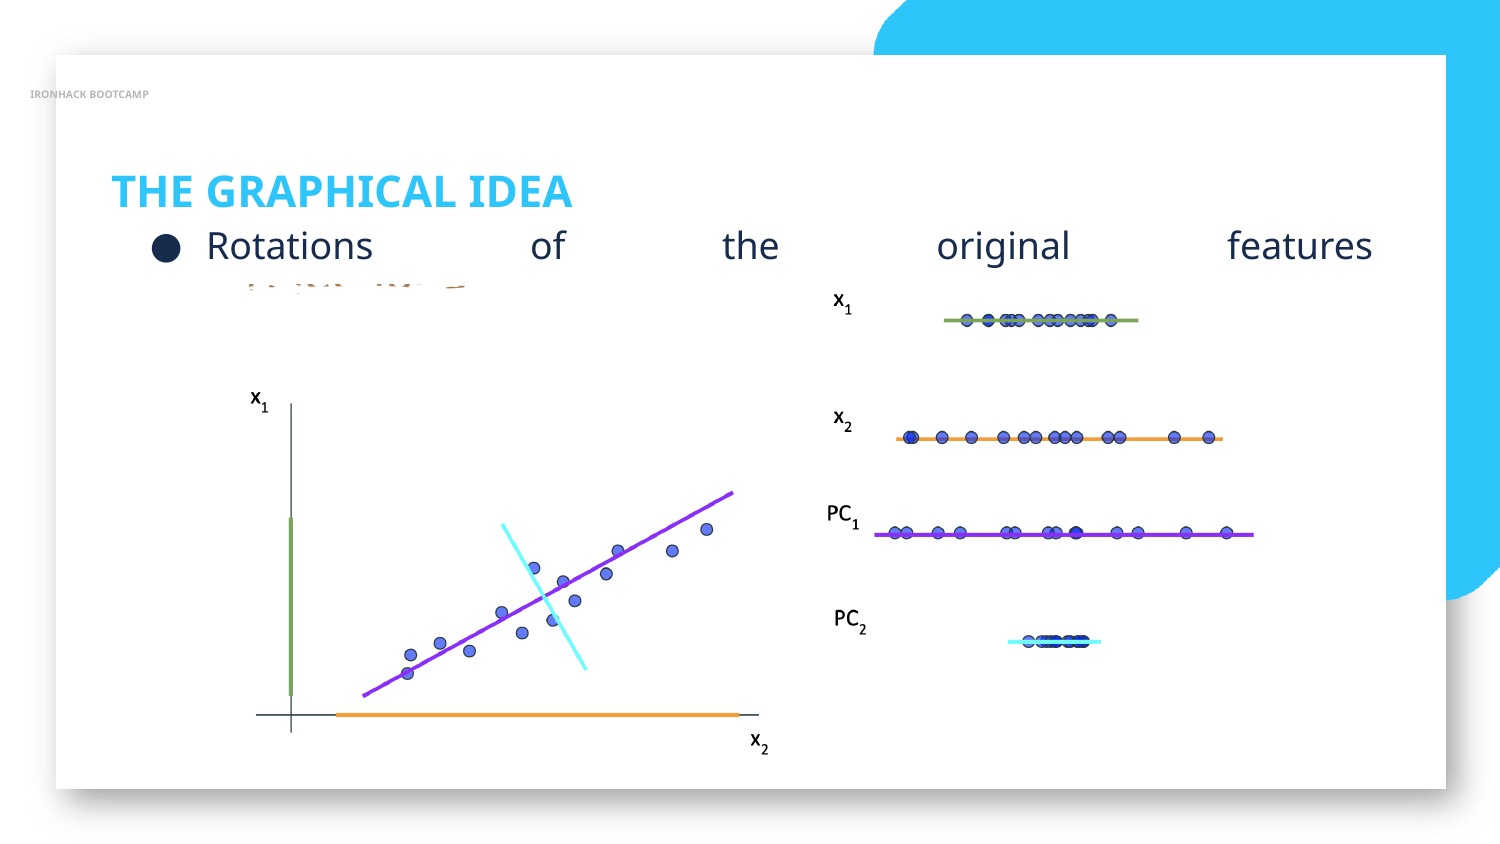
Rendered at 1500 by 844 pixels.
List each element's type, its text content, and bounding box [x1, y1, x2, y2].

text_box Rotations of the original features [115, 162, 1389, 646]
picture [0, 0, 1500, 844]
text_box THE GRAPHICAL IDEA [96, 149, 1417, 266]
text_box IRONHACK BOOTCAMP [15, 71, 354, 108]
